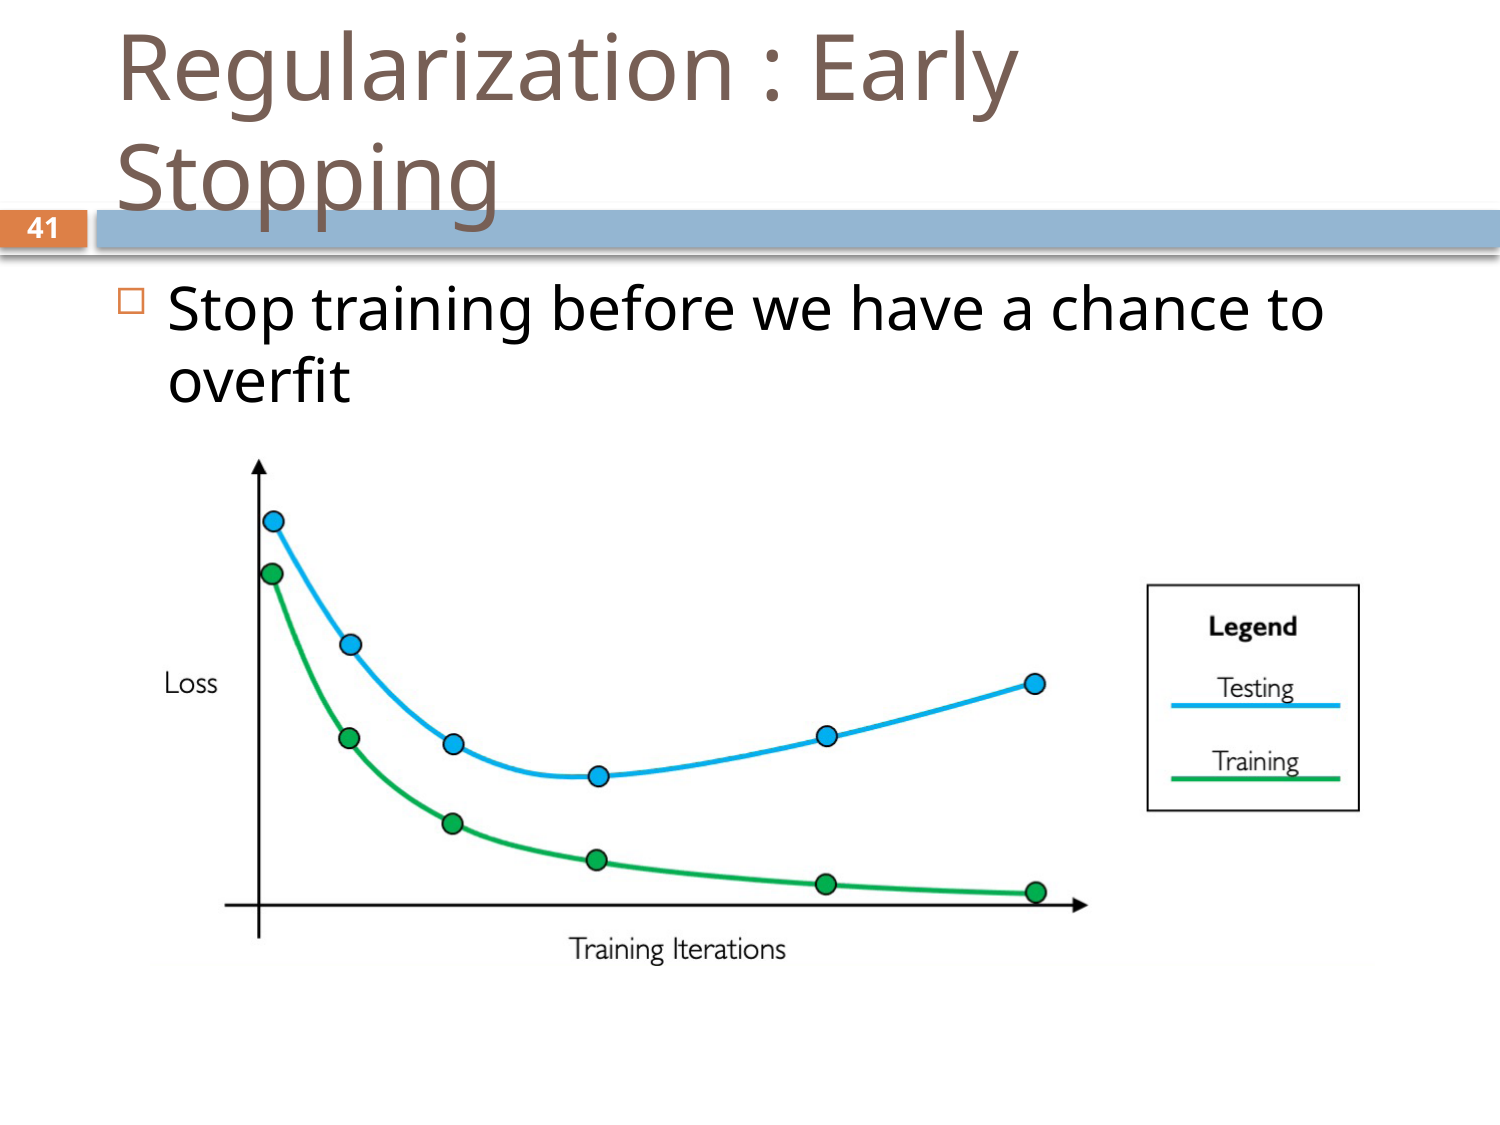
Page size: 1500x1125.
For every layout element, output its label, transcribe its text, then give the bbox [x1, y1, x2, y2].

title Regularization : Early Stopping [100, 37, 1438, 200]
list Stop training before we have a chance to overfit [100, 262, 1438, 1000]
picture [149, 437, 1376, 966]
slide_number 41 [0, 208, 88, 249]
